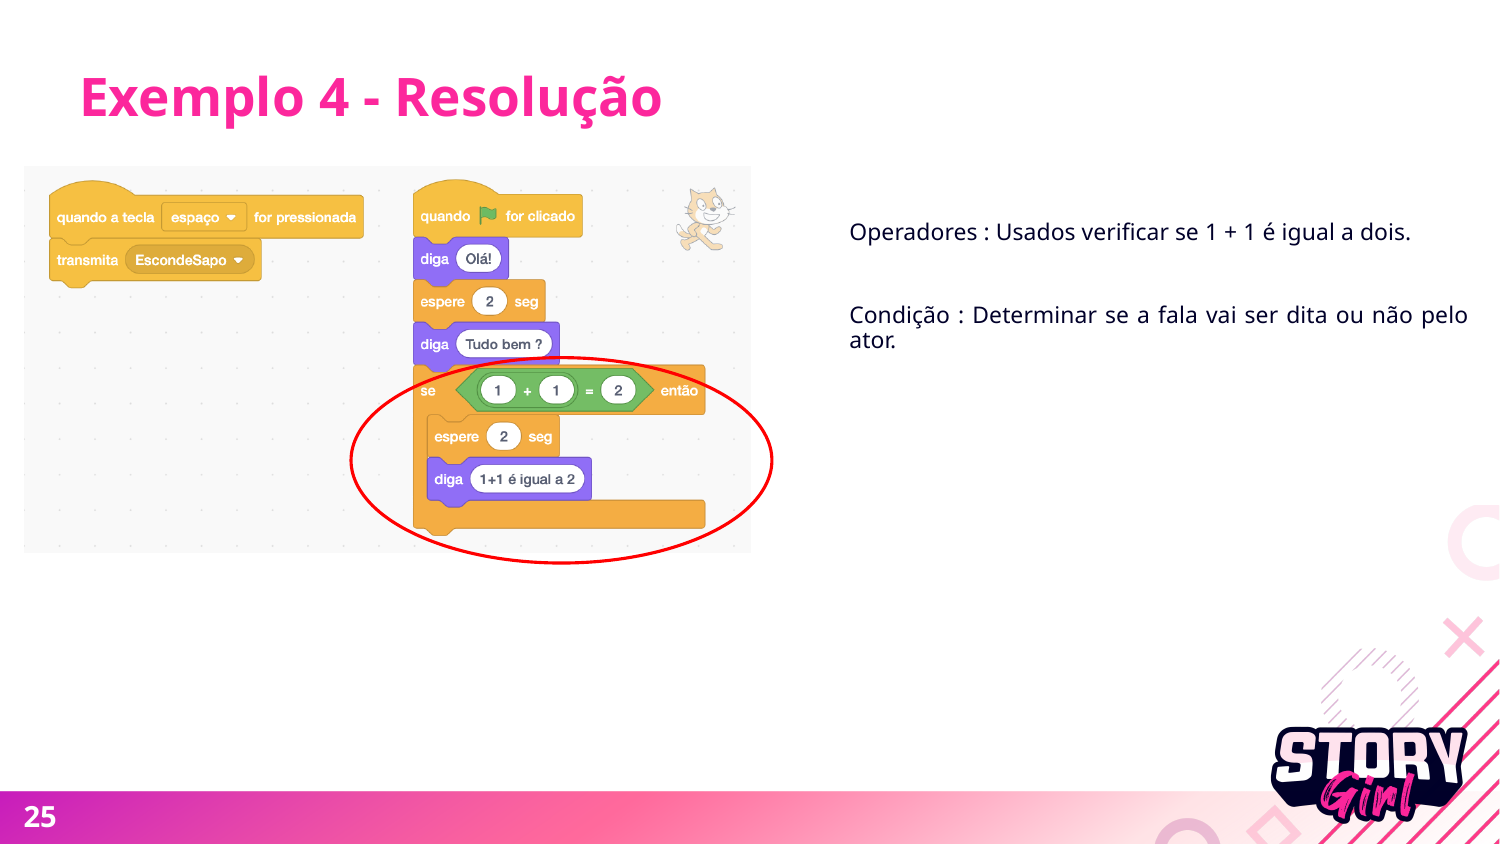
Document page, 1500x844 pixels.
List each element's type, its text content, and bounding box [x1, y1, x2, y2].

text_box [754, 418, 772, 502]
picture [81, 505, 1500, 844]
list Operadores : Usados verificar se 1 + 1 é igual a dois. Condição : Determinar se a fala vai ser dita ou não pelo ator. [759, 141, 1485, 652]
picture [24, 166, 751, 553]
slide_number ‹#› [0, 785, 81, 844]
title Exemplo 4 - Resolução [64, 48, 1434, 142]
